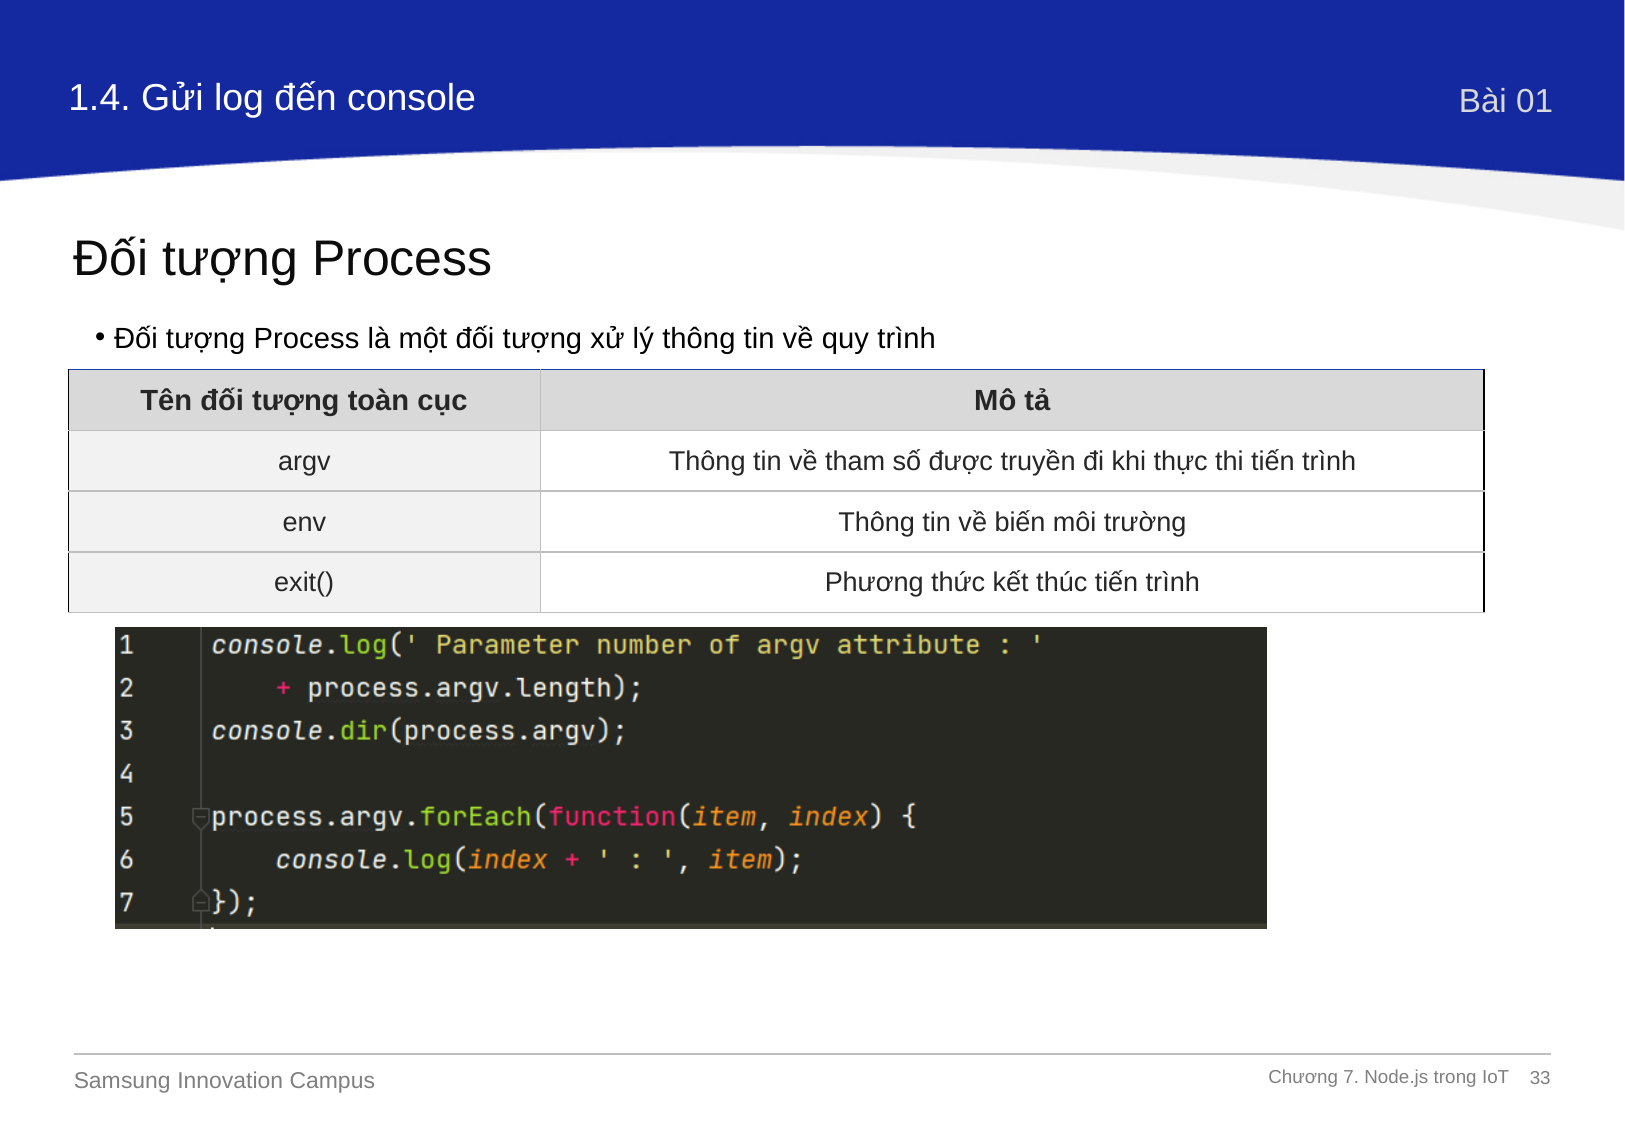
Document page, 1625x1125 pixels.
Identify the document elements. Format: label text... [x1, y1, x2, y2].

text_box Bài 01 [1422, 78, 1554, 119]
table_cell Phương thức kết thúc tiến trình [541, 553, 1483, 612]
table_cell Thông tin về tham số được truyền đi khi thực thi tiến trình [541, 431, 1483, 490]
text_box 1.4. Gửi log đến console [68, 72, 1024, 118]
table_header Tên đối tượng toàn cục [69, 370, 540, 430]
table_cell env [69, 492, 540, 551]
table_cell Thông tin về biến môi trường [541, 492, 1483, 551]
text_box Đối tượng Process [73, 225, 1551, 286]
table_cell argv [69, 431, 540, 490]
table_cell exit() [69, 553, 540, 612]
picture [0, 0, 1625, 1125]
text_box Đối tượng Process là một đối tượng xử lý thông tin về quy trình [95, 318, 1509, 354]
table_header Mô tả [541, 370, 1483, 430]
